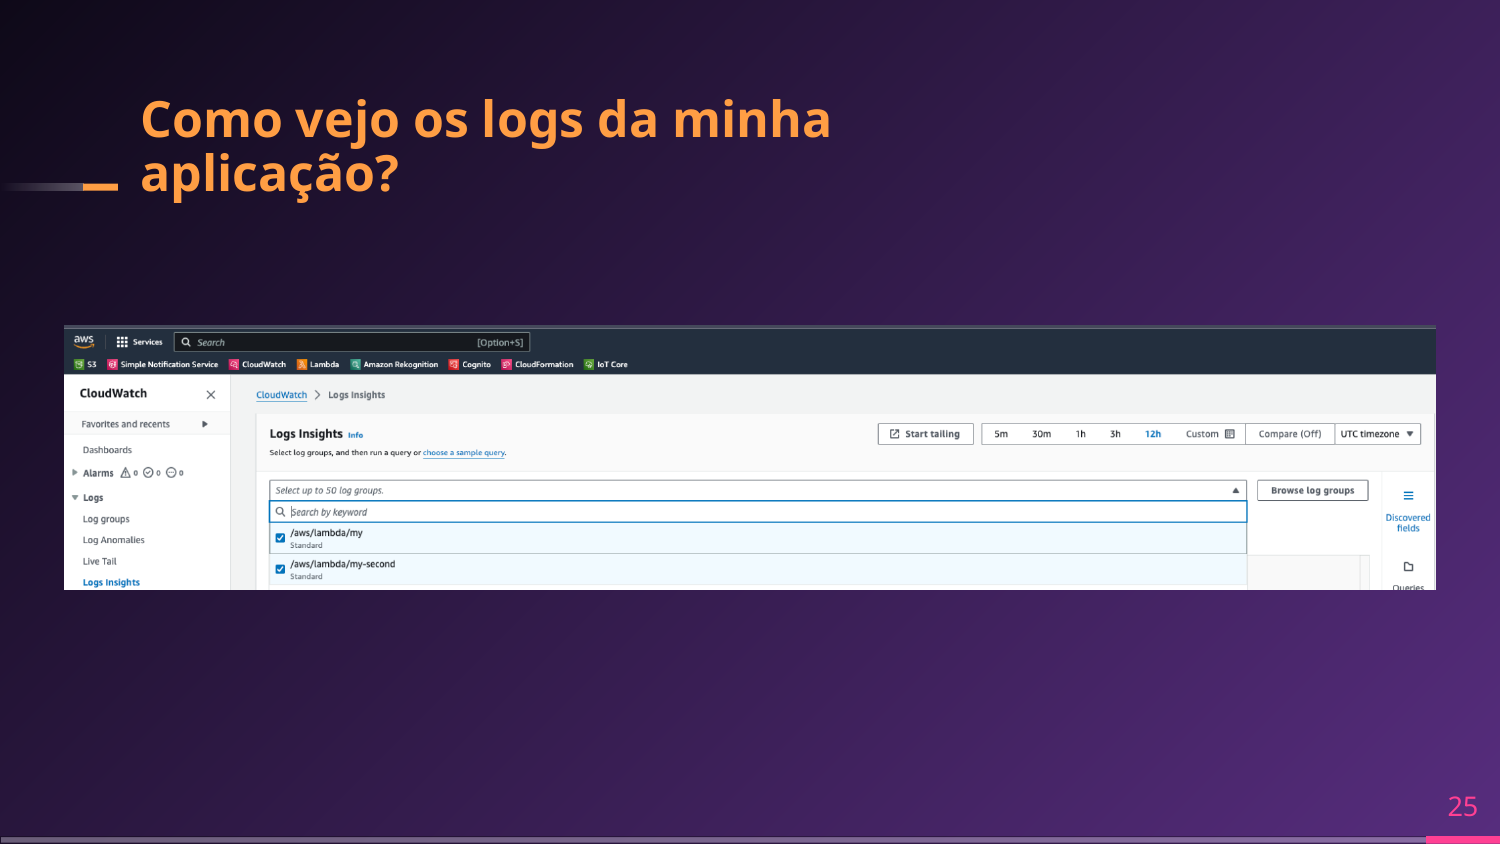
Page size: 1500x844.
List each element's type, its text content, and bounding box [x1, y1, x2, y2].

picture [63, 325, 1437, 590]
slide_number ‹#› [1426, 779, 1500, 837]
title Como vejo os logs da minha aplicação? [140, 137, 1011, 203]
